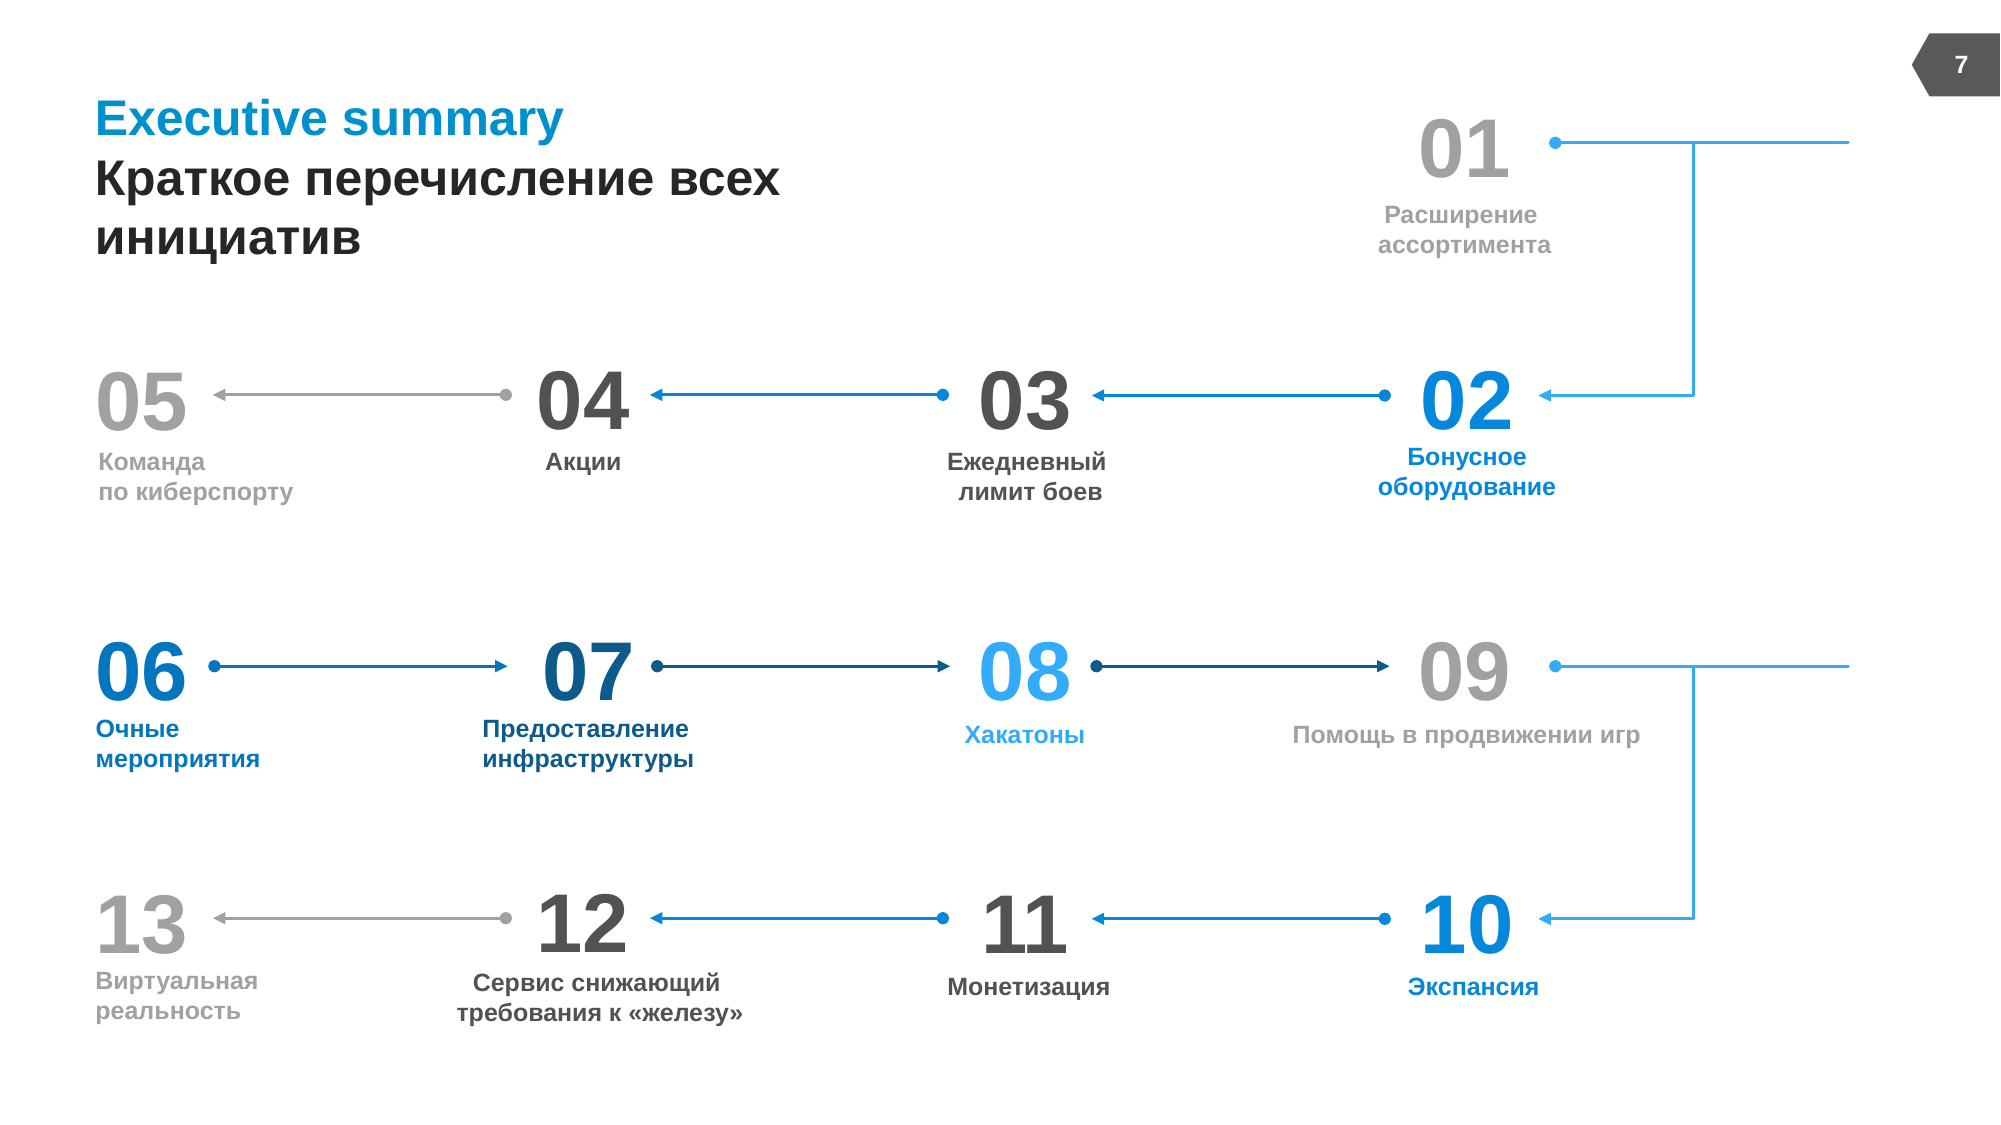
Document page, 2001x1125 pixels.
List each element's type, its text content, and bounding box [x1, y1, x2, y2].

text_box 04 [536, 345, 630, 446]
text_box Хакатоны [964, 718, 1086, 749]
text_box 07 [542, 617, 636, 712]
text_box 11 [980, 869, 1070, 970]
text_box Бонусное оборудование [1377, 440, 1557, 501]
text_box 06 [95, 617, 188, 712]
text_box Расширение ассортимента [1377, 198, 1533, 259]
text_box Акции [545, 445, 622, 476]
text_box Очные мероприятия [95, 712, 261, 773]
text_box Монетизация [947, 970, 1111, 1001]
text_box Команда по киберспорту [98, 445, 295, 506]
title Executive summary Краткое перечисление всех инициатив [94, 122, 1020, 288]
text_box Сервис снижающий требования к «железу» [456, 966, 744, 1027]
slide_number 7 [1919, 33, 2000, 94]
text_box Помощь в продвижении игр [1292, 718, 1533, 749]
text_box 02 [1420, 346, 1514, 440]
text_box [1538, 665, 1849, 919]
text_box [1538, 142, 1849, 396]
text_box Экспансия [1407, 970, 1540, 1001]
text_box 09 [1418, 617, 1512, 718]
text_box 13 [95, 870, 188, 964]
text_box 08 [978, 617, 1072, 718]
text_box 01 [1418, 93, 1512, 194]
text_box Виртуальная реальность [95, 964, 266, 1025]
text_box 12 [536, 869, 630, 966]
text_box Предоставление инфраструктуры [482, 712, 697, 773]
text_box 10 [1420, 869, 1514, 970]
text_box 05 [95, 347, 188, 448]
text_box Ежедневный лимит боев [947, 445, 1115, 506]
text_box 03 [978, 346, 1072, 445]
